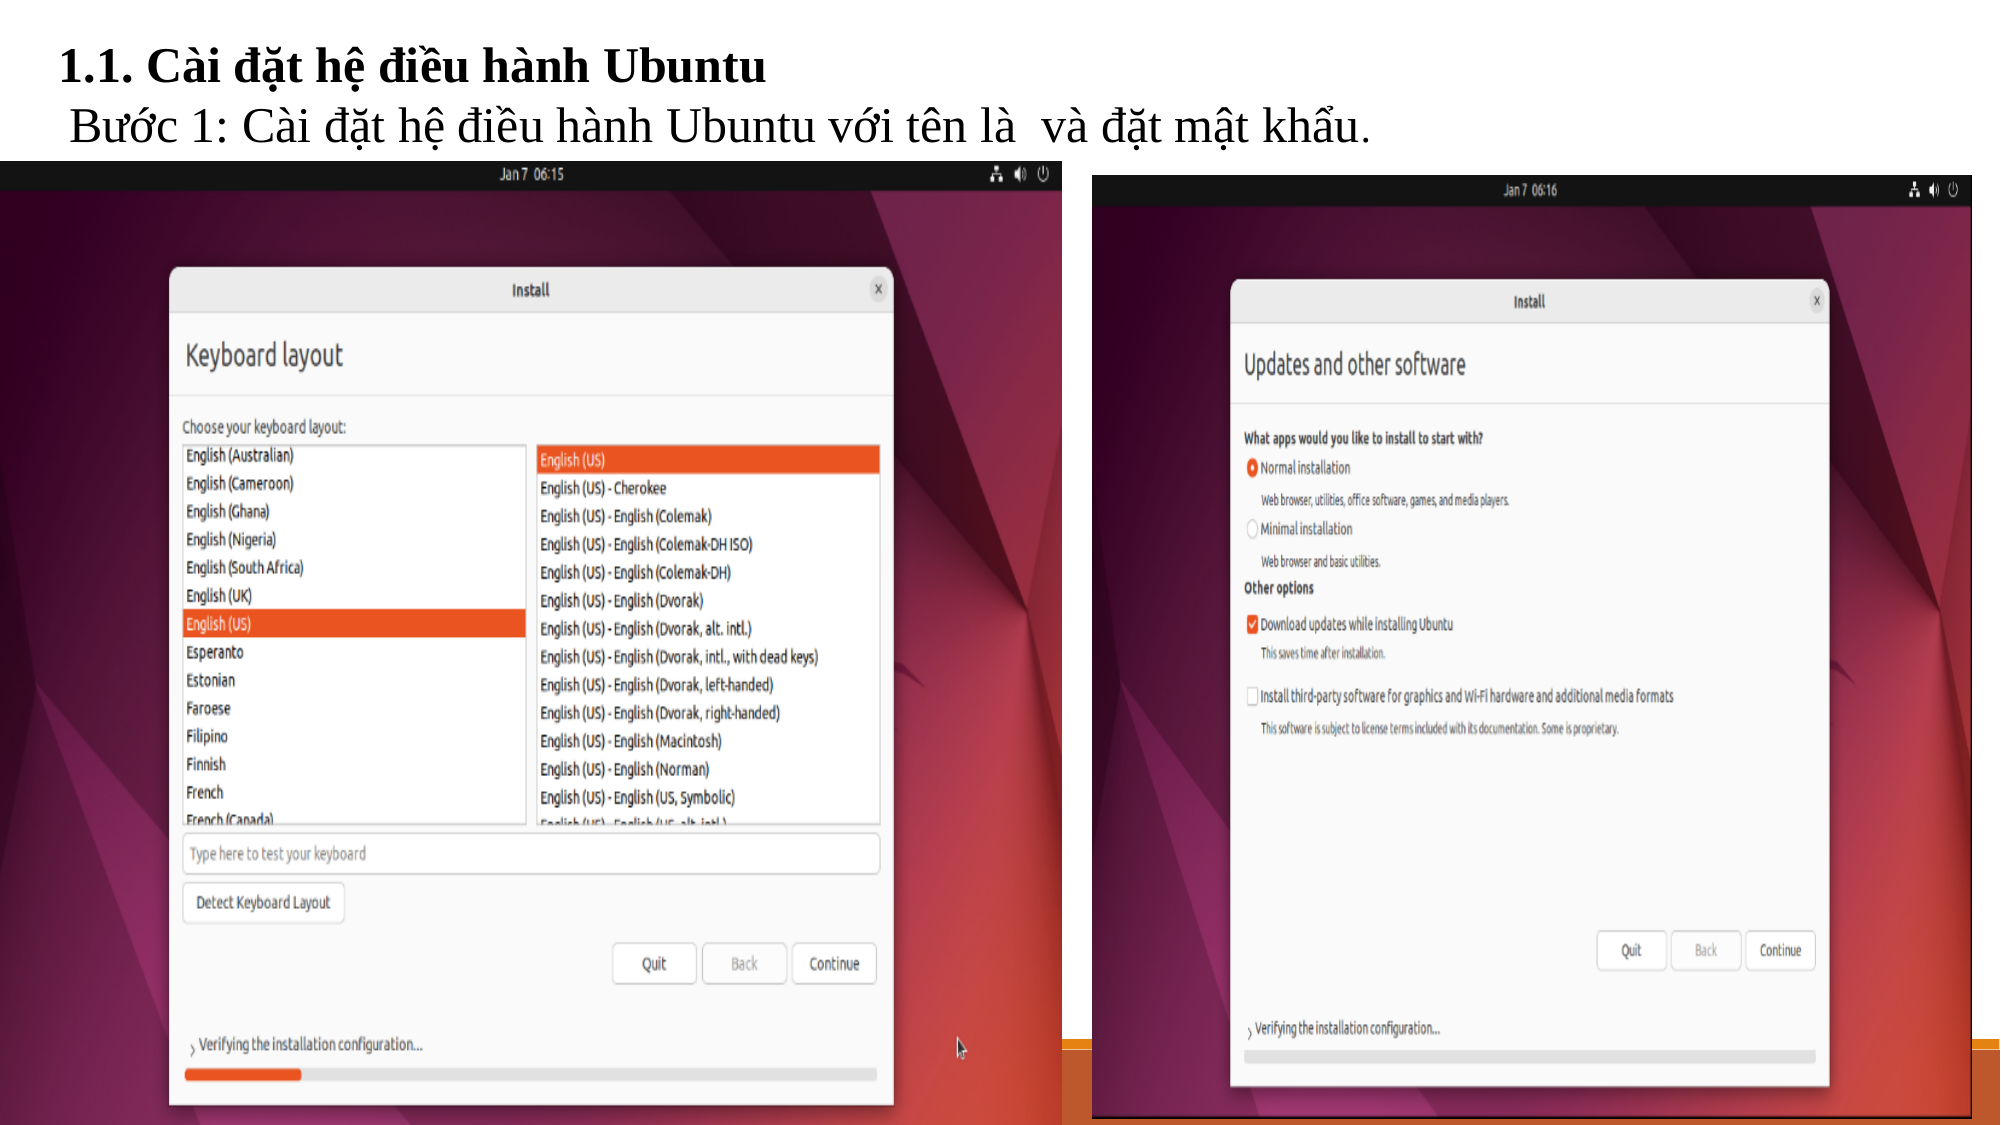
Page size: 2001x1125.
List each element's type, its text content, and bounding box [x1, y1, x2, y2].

picture [1091, 175, 1973, 1120]
picture [0, 160, 1063, 1125]
text_box 1.1. Cài đặt hệ điều hành Ubuntu Bước 1: Cài đặt hệ điều hành Ubuntu với tên là và đặt mật khẩu. [44, 24, 1986, 160]
